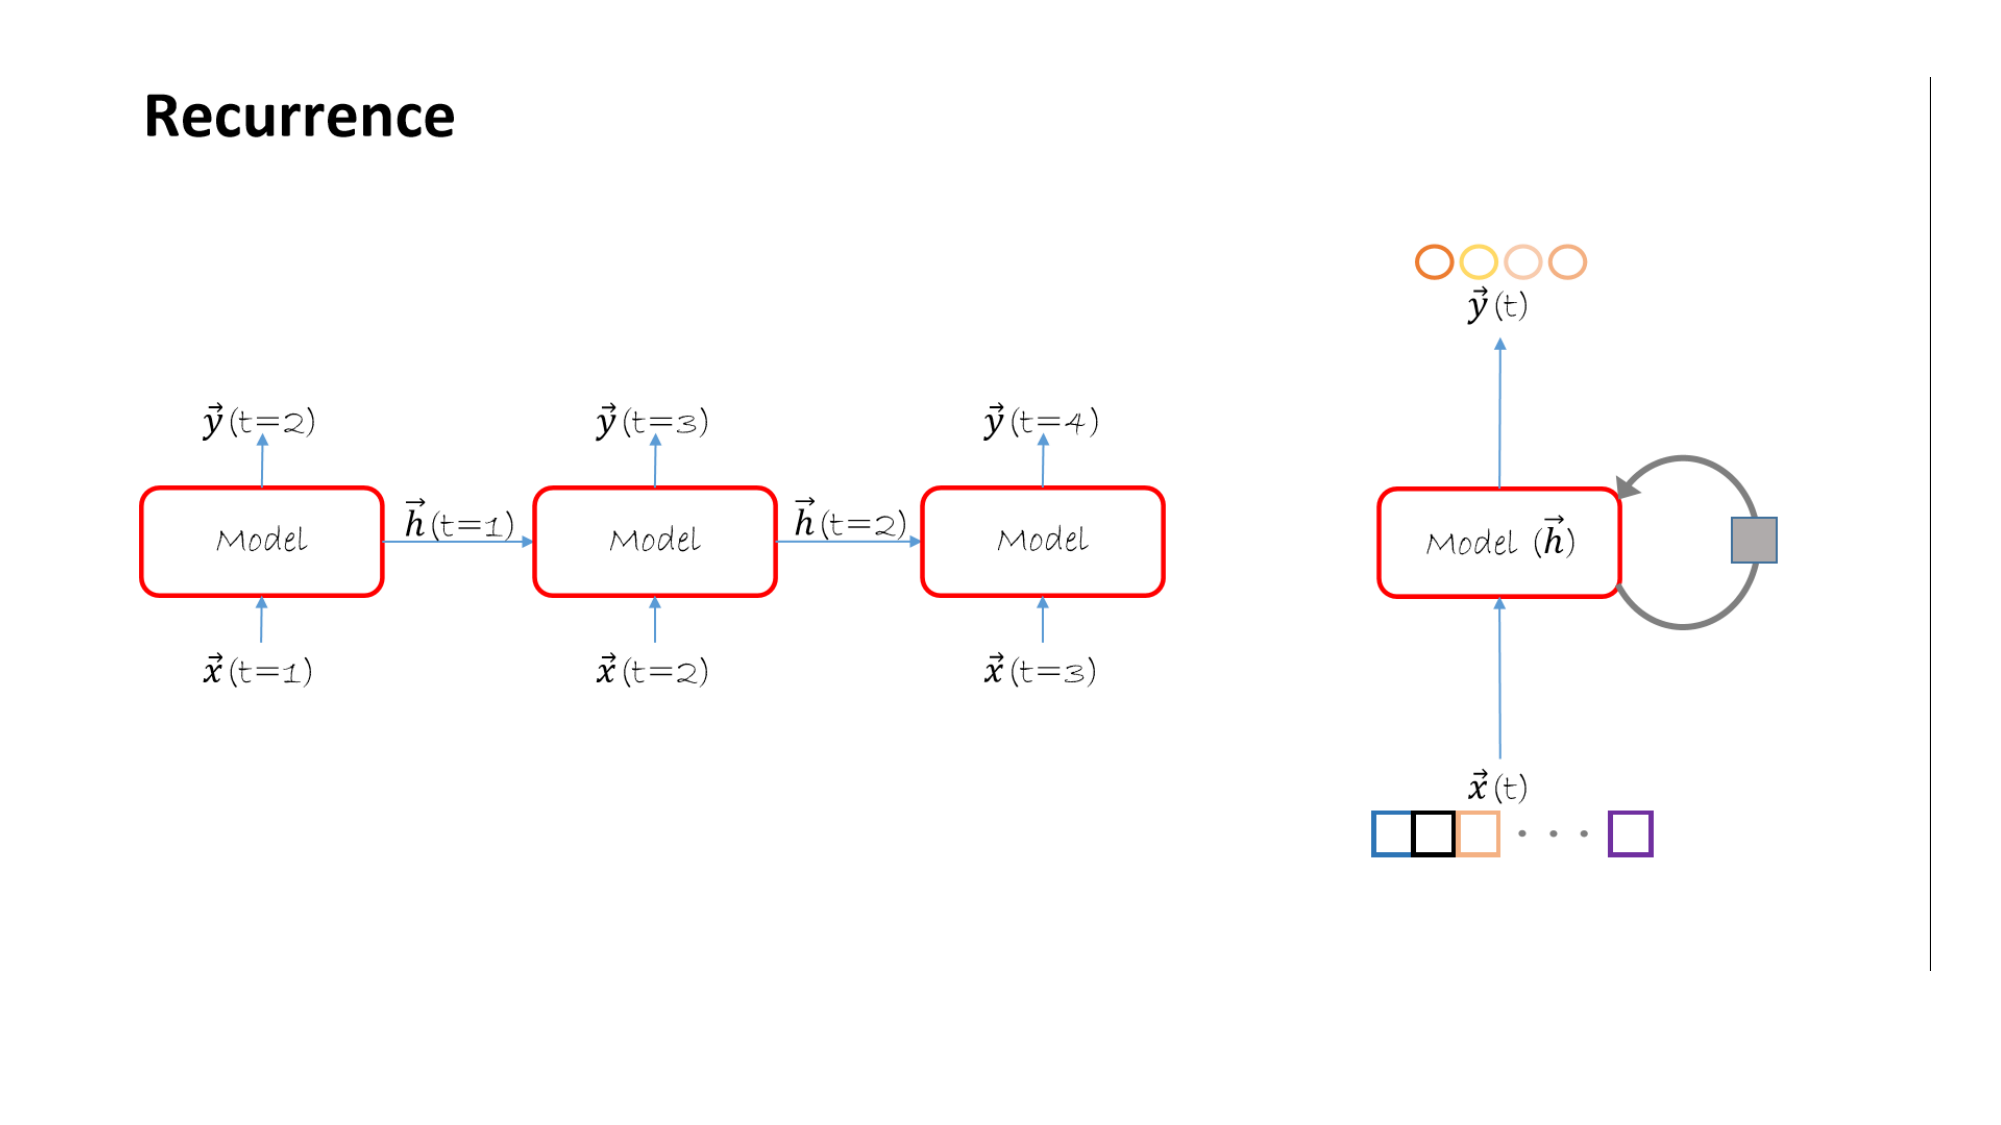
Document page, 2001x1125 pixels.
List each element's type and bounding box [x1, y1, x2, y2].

picture [88, 76, 1931, 972]
